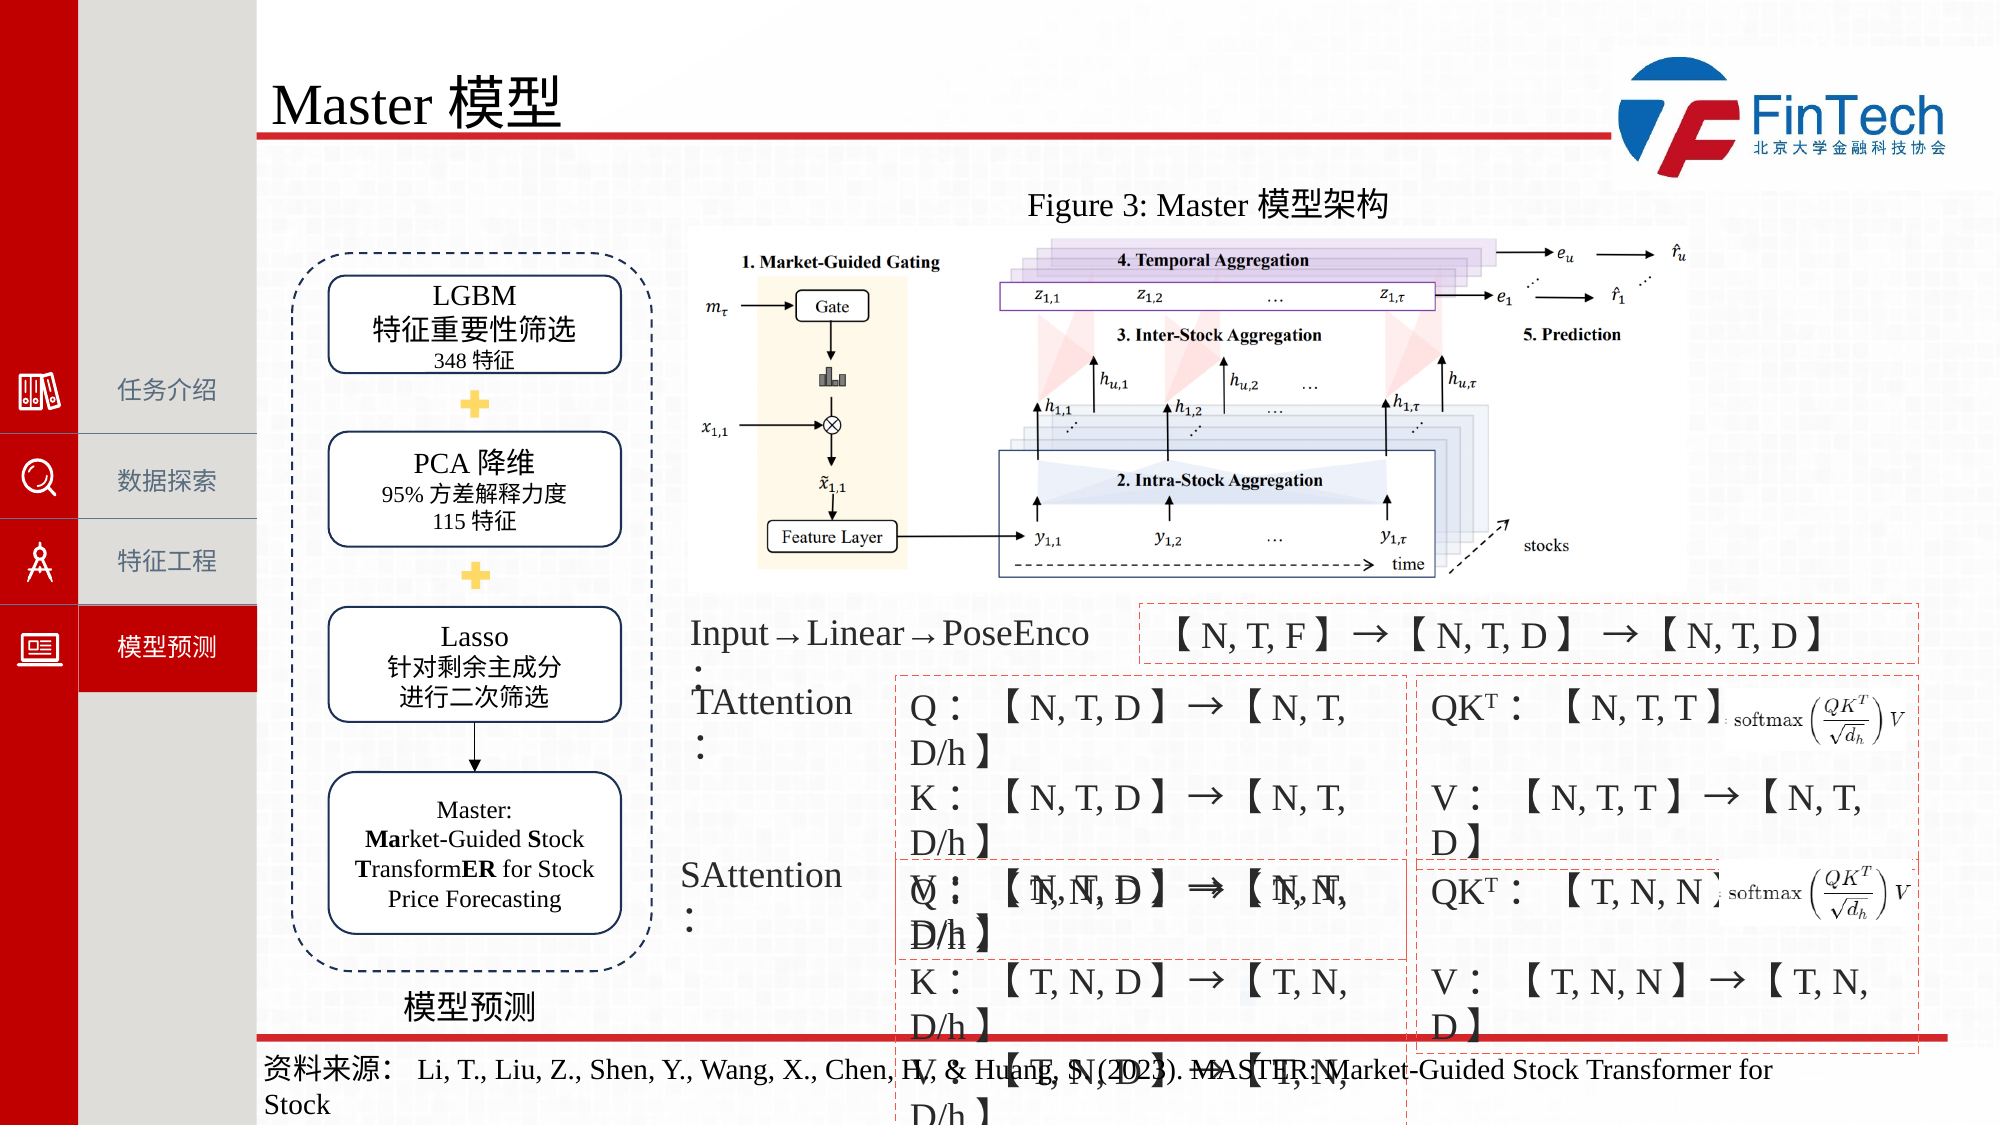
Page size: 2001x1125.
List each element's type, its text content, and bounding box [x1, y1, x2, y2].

text_box 【N, T, F】→【N, T, D】 →【N, T, D】 [1140, 603, 1919, 664]
text_box QKT：【N, T, T】 V：【N, T, T】→【N, T, D】 [1416, 675, 1919, 859]
text_box [460, 389, 490, 419]
text_box Figure 3: Master模型架构 [1012, 175, 1405, 226]
text_box SAttention： [665, 842, 885, 948]
text_box [292, 253, 652, 972]
text_box PCA降维 95%方差解释力度 115特征 [328, 431, 622, 547]
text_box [0, 0, 258, 1125]
text_box TAttention： [676, 669, 896, 775]
text_box Master: Market-Guided Stock TransformER for Stock Price Forecasting [328, 772, 622, 934]
picture [688, 226, 1688, 593]
text_box [461, 561, 491, 590]
text_box QKT：【T, N, N】 V：【T, N, N】→【T, N, D】 [1416, 859, 1919, 1054]
text_box LGBM 特征重要性筛选 348特征 [328, 275, 622, 374]
text_box Q：【T, N, D】→【T, N, D/h】 K：【T, N, D】→【T, N, D/h】 V：【T, N, D】→【T, N, D/h】 [895, 859, 1407, 1043]
picture [1719, 859, 1912, 926]
text_box Master模型 [258, 66, 582, 147]
text_box 表 模型调参参数名、取值范围及最佳值 [258, 140, 2000, 1047]
text_box Lasso 针对剩余主成分 进行二次筛选 [328, 606, 622, 722]
text_box 模型预测 [388, 978, 552, 1034]
text_box Input→Linear→PoseEnco： [675, 600, 1140, 706]
picture [1725, 688, 1906, 751]
picture [1611, 46, 2000, 191]
text_box Q：【N, T, D】→【N, T, D/h】 K：【N, T, D】→【N, T, D/h】 V：【N, T, D】→【N, T, D/h】 [895, 675, 1407, 859]
text_box 资料来源：Li, T., Liu, Z., Shen, Y., Wang, X., Chen, H., & Huang, S. (2023). MASTER: Market-Guided Stock Transformer for Stock Price Forecasting. ArXiv, abs/2312.15235. [258, 1043, 1856, 1124]
